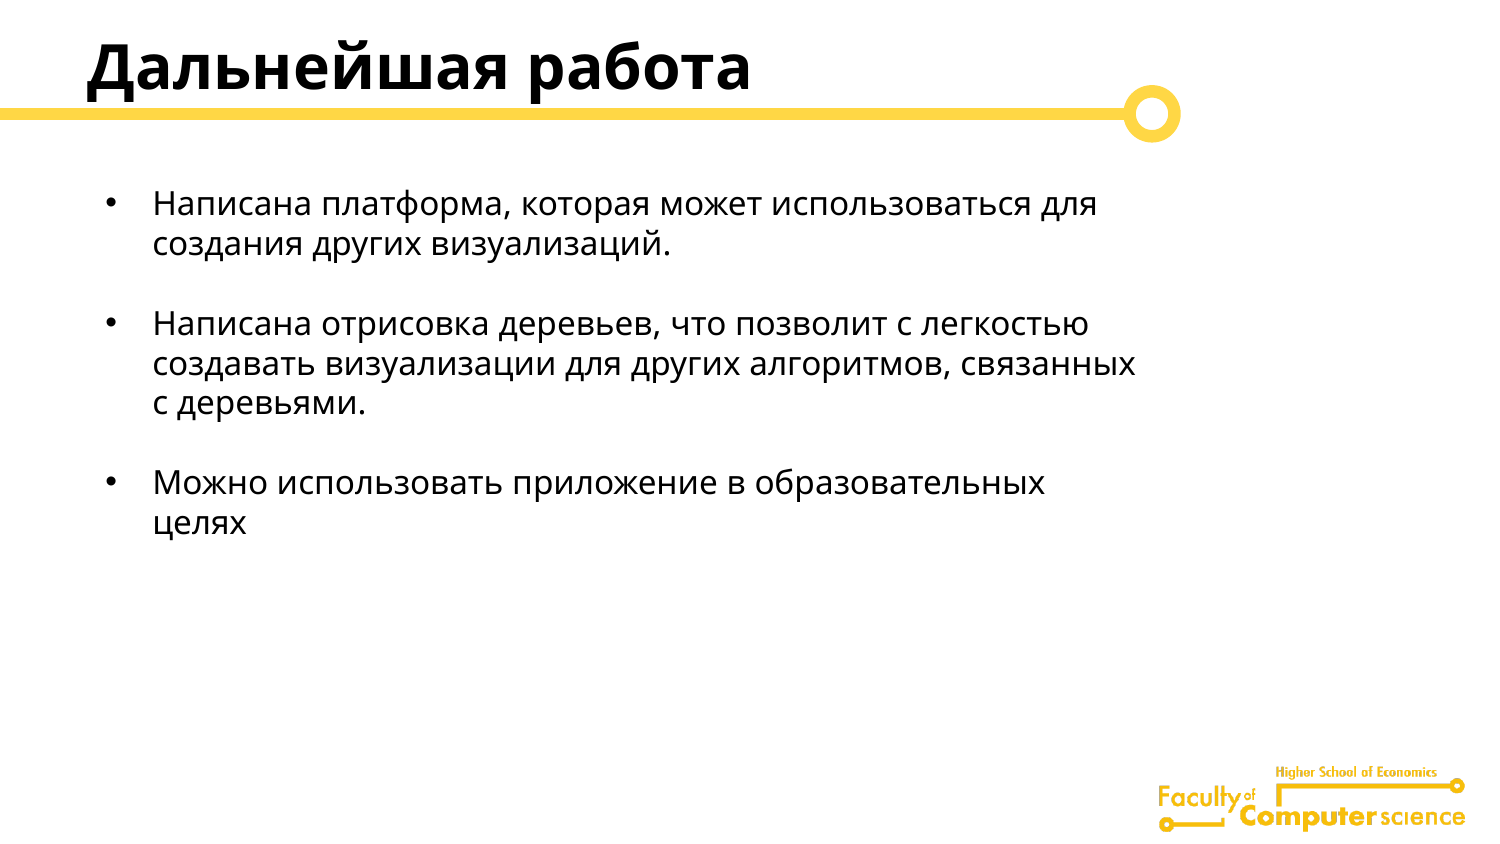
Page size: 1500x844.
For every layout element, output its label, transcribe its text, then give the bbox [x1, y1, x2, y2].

picture [1145, 749, 1477, 844]
text_box [1129, 91, 1175, 137]
text_box Дальнейшая работа [72, 19, 1500, 81]
text_box Написана платформа, которая может использоваться для создания других визуализаций. Написана отрисовка деревьев, что позволит с легкостью создавать визуализации для других алгоритмов, связанных с деревьями. Можно использовать приложение в образовательных целях [90, 167, 1156, 697]
